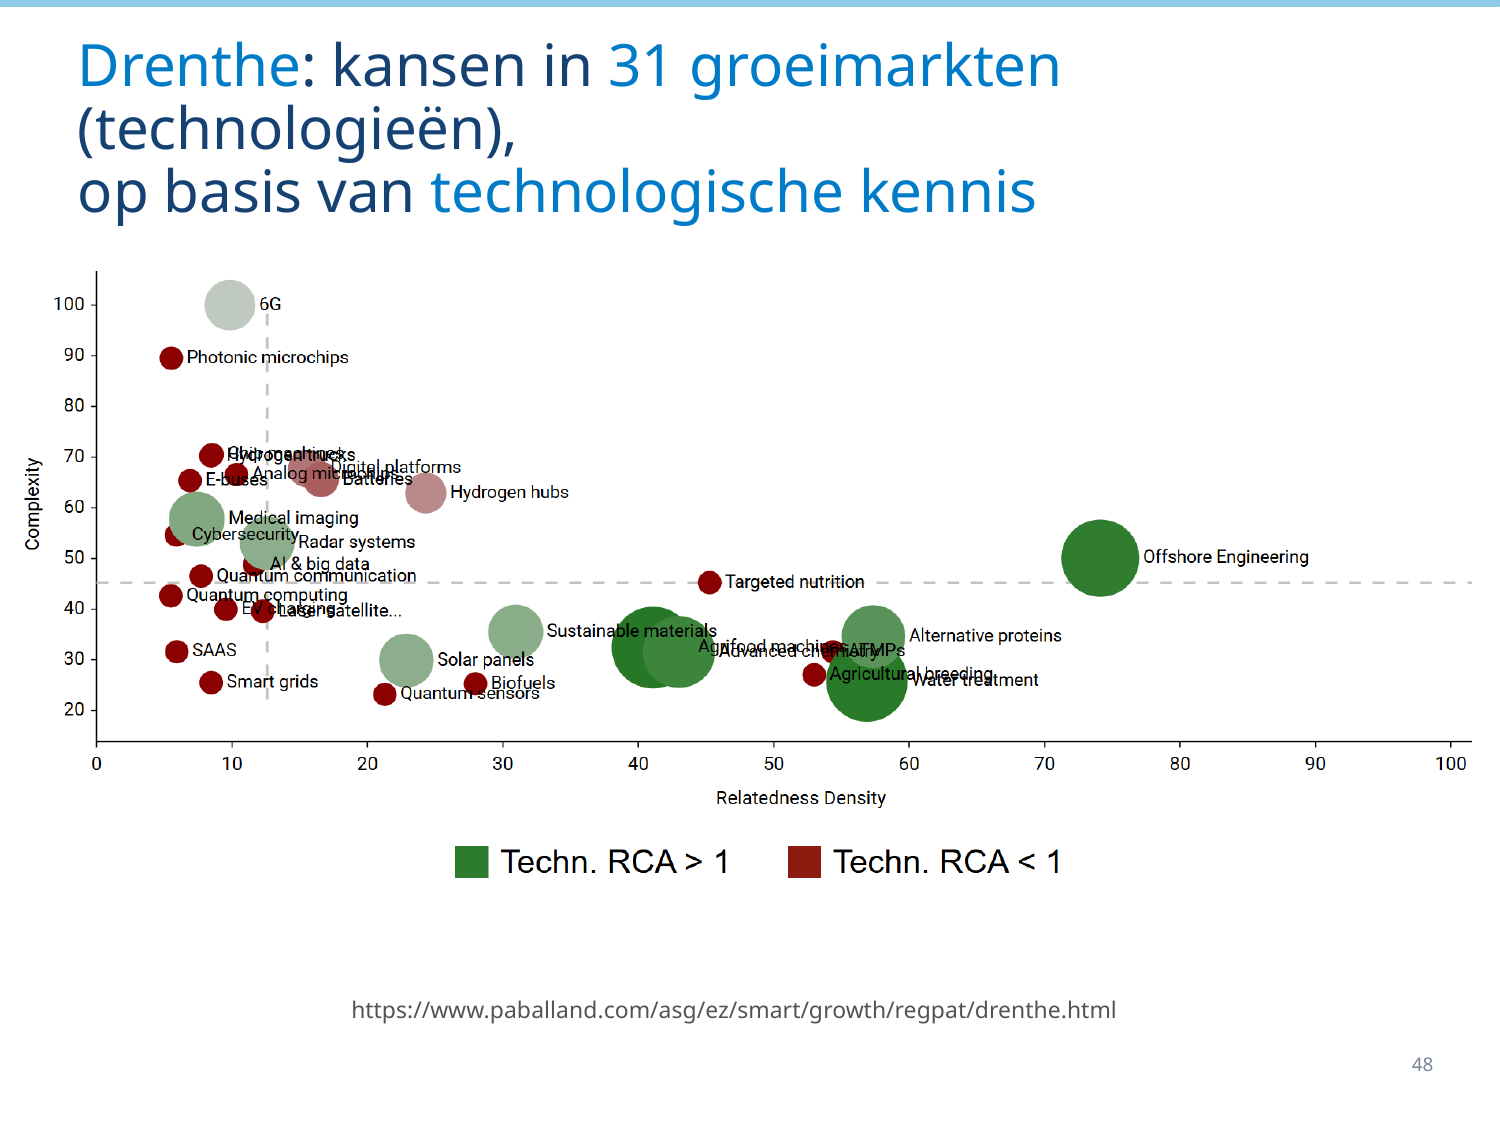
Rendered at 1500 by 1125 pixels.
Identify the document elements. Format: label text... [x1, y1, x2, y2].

picture [17, 266, 1473, 885]
slide_number 48 [1396, 1034, 1500, 1096]
title Drenthe: kansen in 31 groeimarkten (technologieën), op basis van technologische kennis [76, 36, 1472, 226]
text_box https://www.paballand.com/asg/ez/smart/growth/regpat/drenthe.html [336, 987, 1326, 1034]
